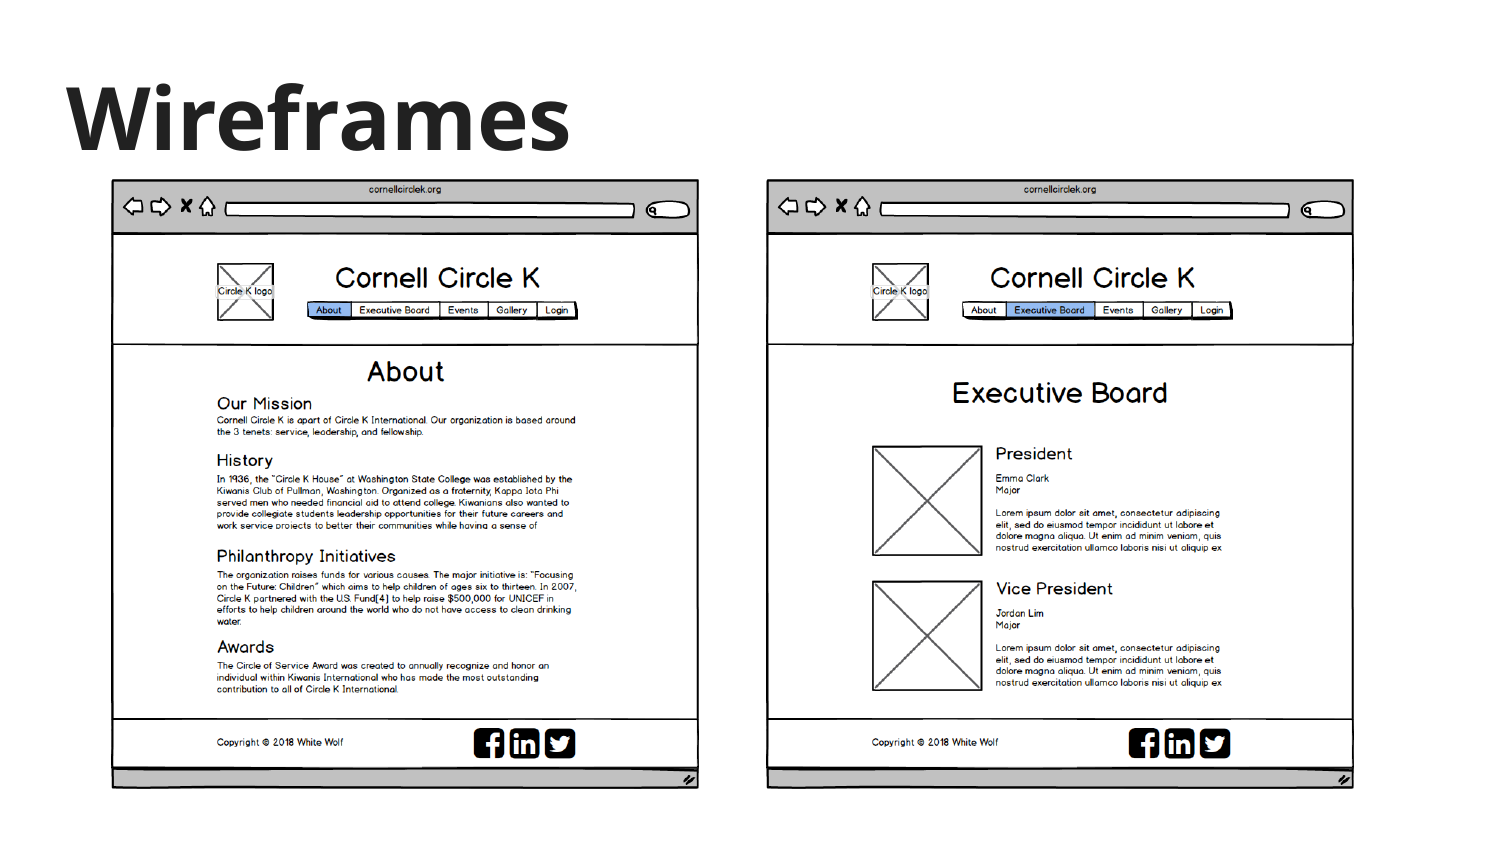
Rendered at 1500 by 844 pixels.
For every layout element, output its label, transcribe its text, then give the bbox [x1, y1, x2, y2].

picture [111, 179, 699, 794]
title Wireframes [51, 48, 1449, 180]
picture [766, 179, 1355, 794]
